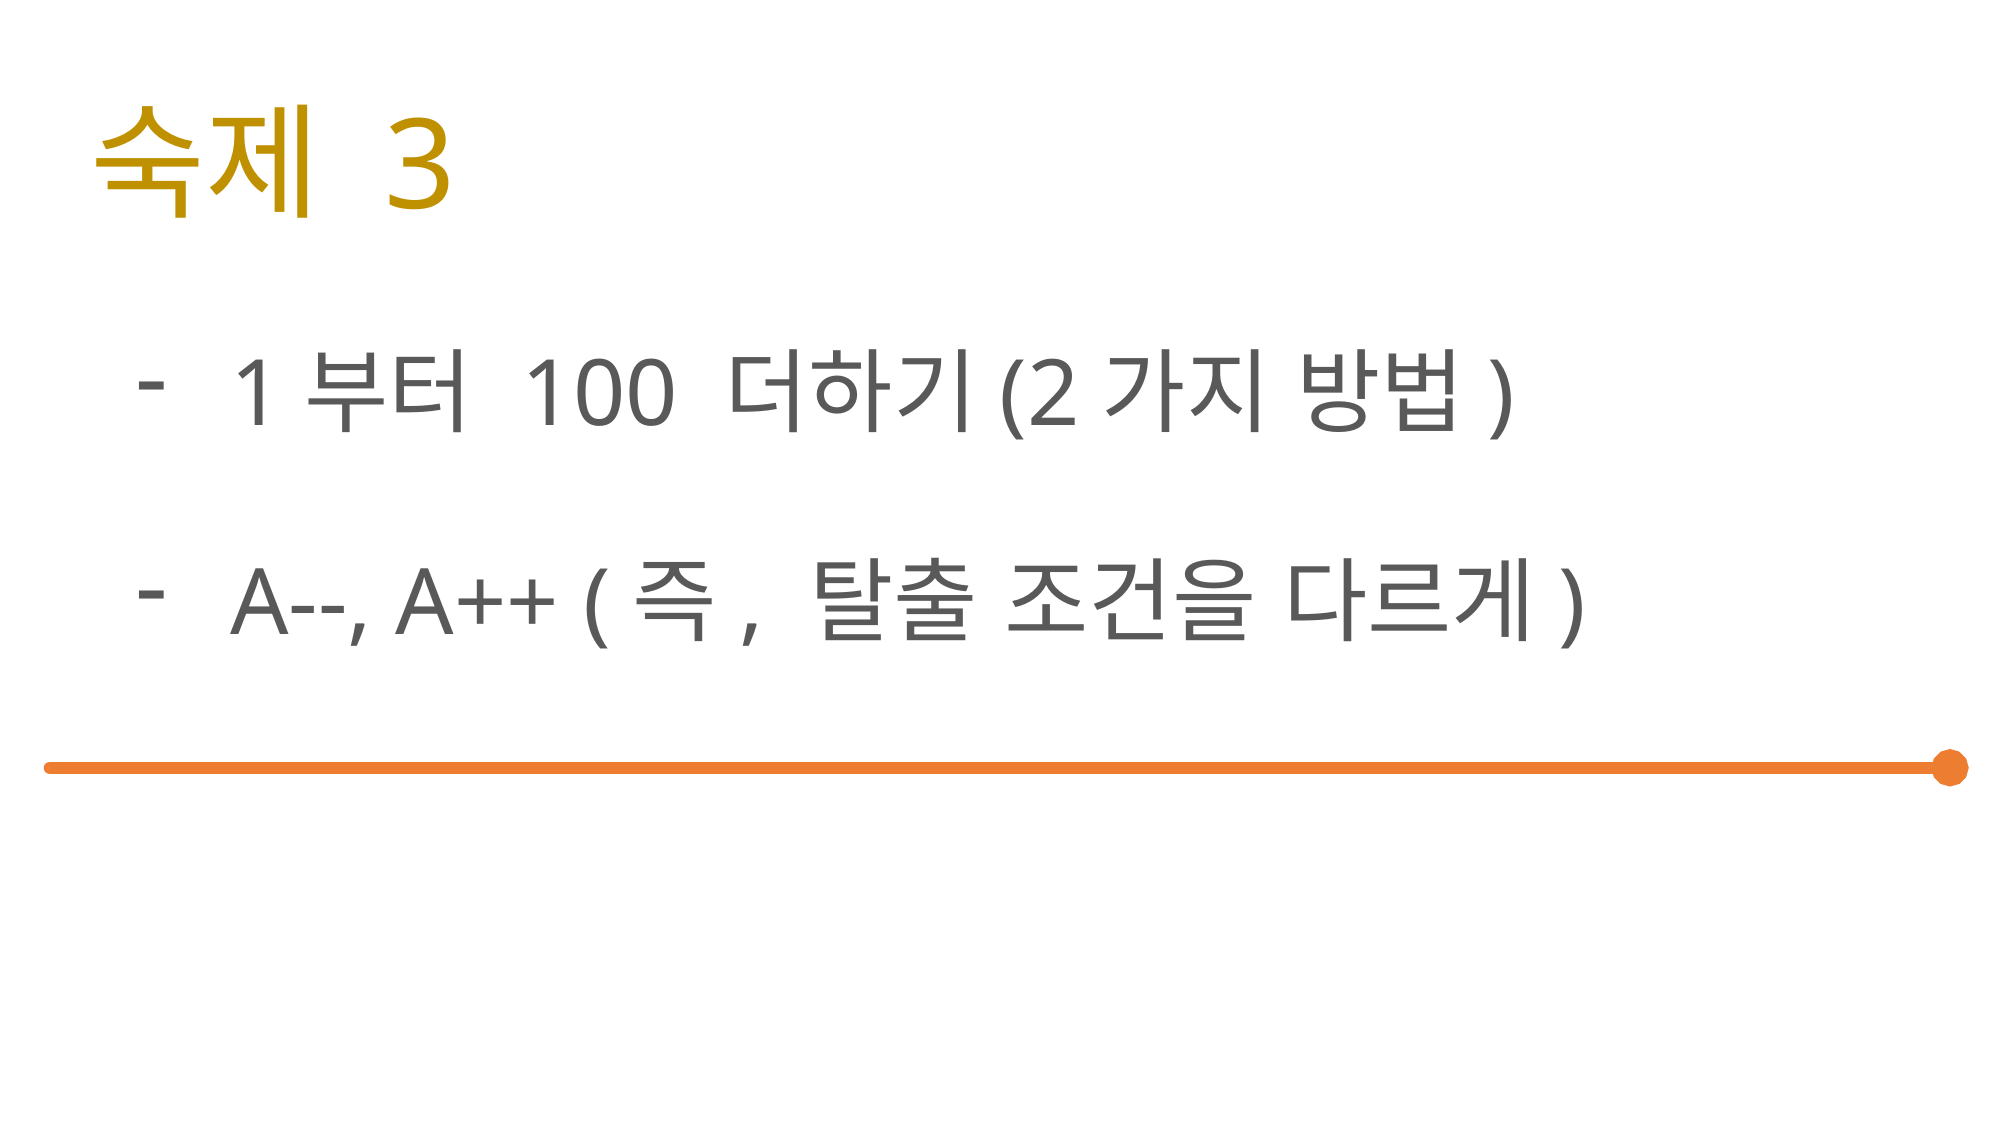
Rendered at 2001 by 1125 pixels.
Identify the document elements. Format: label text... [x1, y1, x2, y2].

text_box 1부터 100 더하기(2가지 방법) A--, A++ (즉, 탈출 조건을 다르게) [121, 233, 1899, 762]
title 숙제 3 [75, 59, 1800, 278]
